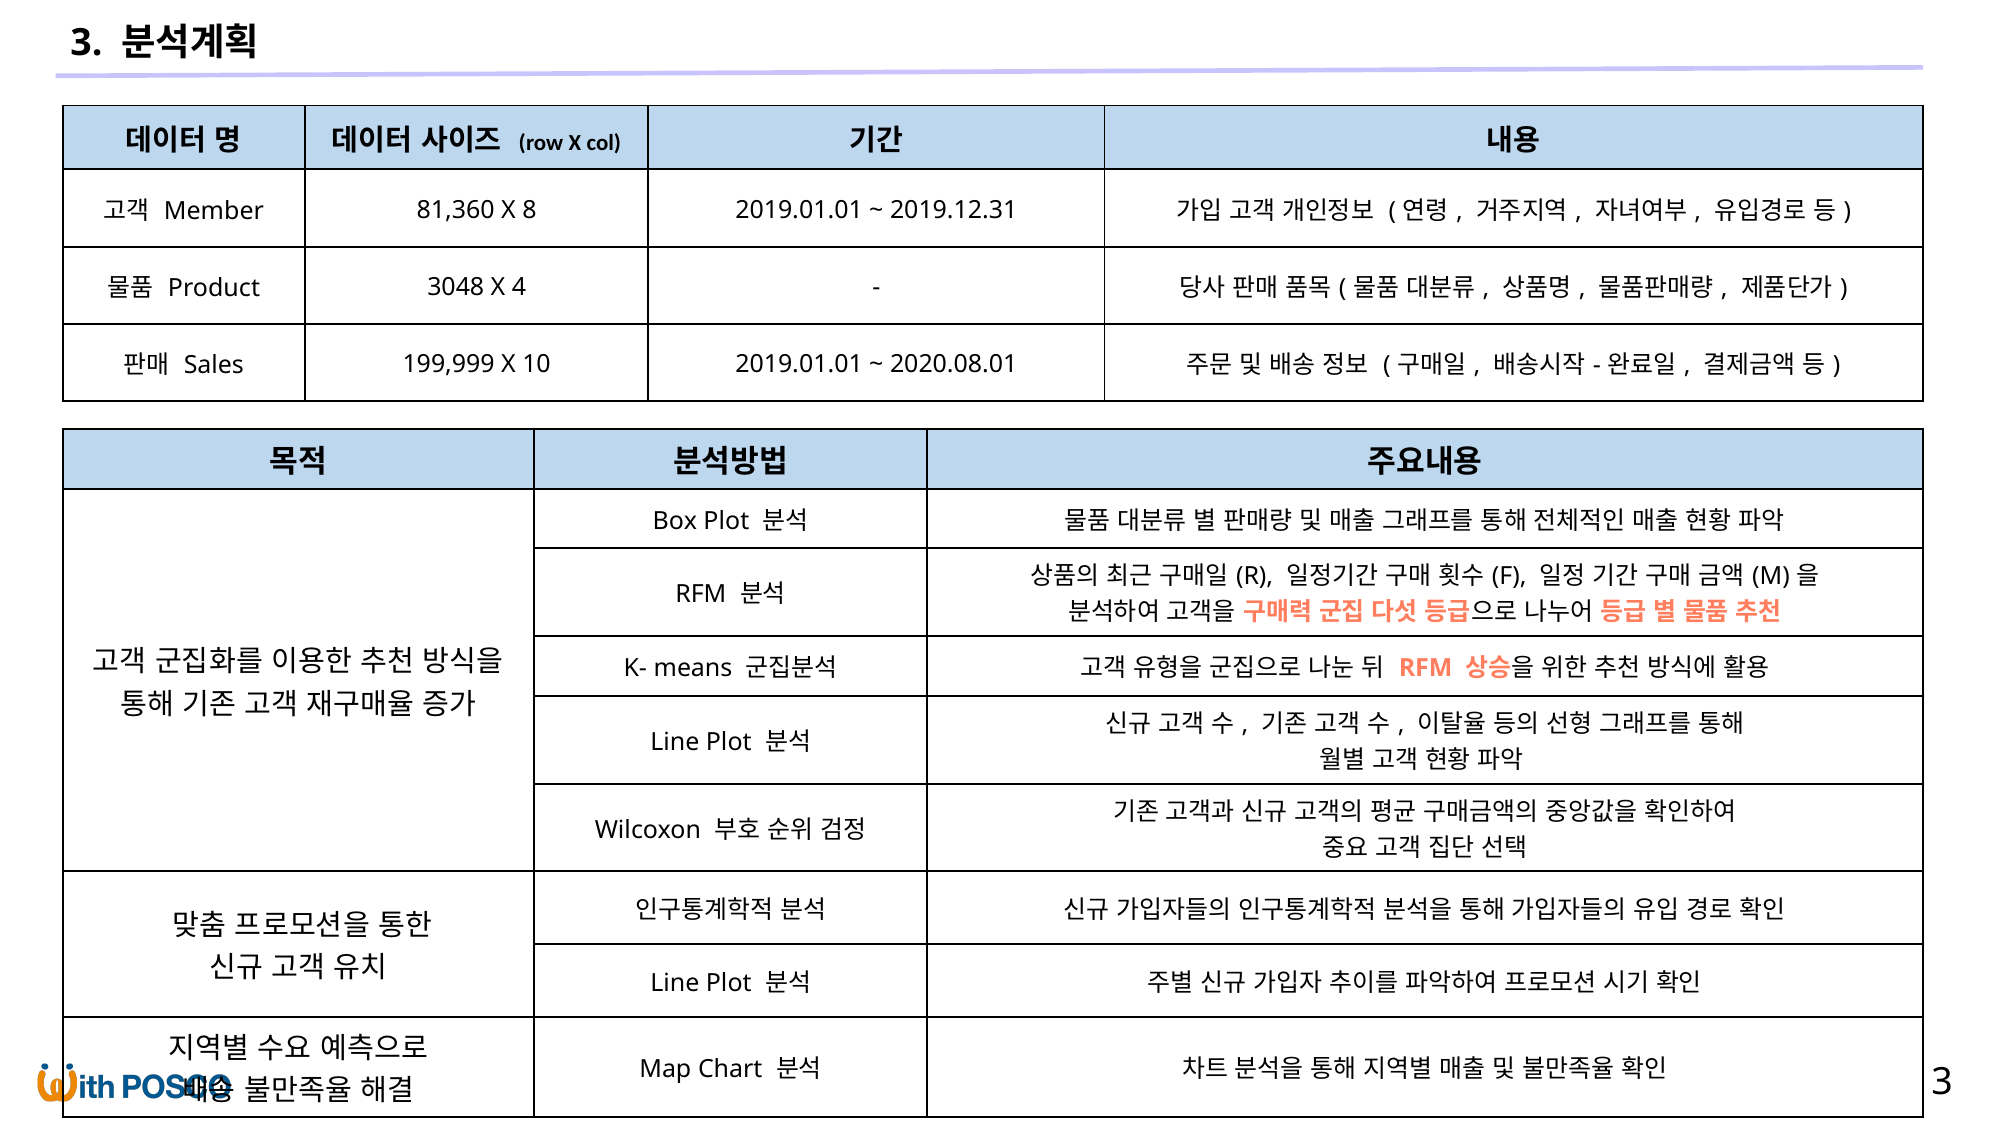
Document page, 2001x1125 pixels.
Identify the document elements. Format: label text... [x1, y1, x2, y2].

table_cell 2019.01.01 ~ 2020.08.01 [649, 325, 1104, 400]
text_box 3 [1820, 1050, 1968, 1110]
table_cell K- means 군집분석 [535, 637, 926, 695]
table_cell Map Chart 분석 [535, 1018, 926, 1116]
table_cell 2019.01.01 ~ 2019.12.31 [649, 170, 1104, 246]
table_cell 기존 고객과 신규 고객의 평균 구매금액의 중앙값을 확인하여 중요 고객 집단 선택 [928, 785, 1922, 870]
table_cell 3048 X 4 [306, 248, 647, 323]
table_cell 인구통계학적 분석 [535, 872, 926, 943]
table_cell 물품 Product [64, 248, 304, 323]
text_box [55, 66, 1924, 77]
table_cell 신규 고객 수, 기존 고객 수, 이탈율 등의 선형 그래프를 통해 월별 고객 현황 파악 [928, 697, 1922, 783]
table_cell 고객 유형을 군집으로 나눈 뒤 RFM 상승을 위한 추천 방식에 활용 [928, 637, 1922, 695]
table_cell 가입 고객 개인정보 (연령, 거주지역, 자녀여부, 유입경로 등) [1105, 170, 1922, 246]
table_header 데이터 명 [64, 106, 304, 168]
table_cell 상품의 최근 구매일(R), 일정기간 구매 횟수(F), 일정 기간 구매 금액(M)을 분석하여 고객을 구매력 군집 다섯 등급으로 나누어 등급 별 물품 추천 [928, 549, 1922, 635]
table_header 분석방법 [535, 430, 926, 488]
table_cell 물품 대분류 별 판매량 및 매출 그래프를 통해 전체적인 매출 현황 파악 [928, 490, 1922, 547]
table_cell 판매 Sales [64, 325, 304, 400]
table_header 목적 [64, 430, 533, 488]
table_cell 주문 및 배송 정보 (구매일, 배송시작-완료일, 결제금액 등) [1105, 325, 1922, 400]
table_cell Line Plot 분석 [535, 945, 926, 1016]
table_cell 차트 분석을 통해 지역별 매출 및 불만족율 확인 [928, 1018, 1922, 1116]
table_cell Box Plot 분석 [535, 490, 926, 547]
table_cell 고객 Member [64, 170, 304, 246]
table_cell 신규 가입자들의 인구통계학적 분석을 통해 가입자들의 유입 경로 확인 [928, 872, 1922, 943]
table_header 기간 [649, 106, 1104, 168]
table_cell - [649, 248, 1104, 323]
table_cell 당사 판매 품목(물품 대분류, 상품명, 물품판매량, 제품단가) [1105, 248, 1922, 323]
table_cell Line Plot 분석 [535, 697, 926, 783]
table_cell 고객 군집화를 이용한 추천 방식을 통해 기존 고객 재구매율 증가 [64, 490, 533, 870]
table_cell 지역별 수요 예측으로 배송 불만족율 해결 [64, 1018, 533, 1116]
table_cell 81,360 X 8 [306, 170, 647, 246]
text_box [57, 160, 62, 204]
table_cell RFM 분석 [535, 549, 926, 635]
table_cell Wilcoxon 부호 순위 검정 [535, 785, 926, 870]
table_header 내용 [1105, 106, 1922, 168]
table_header 주요내용 [928, 430, 1922, 488]
table_cell 맞춤 프로모션을 통한 신규 고객 유치 [64, 872, 533, 1016]
table_header 데이터 사이즈 (row X col) [306, 106, 647, 168]
table_cell 199,999 X 10 [306, 325, 647, 400]
picture [36, 1062, 62, 1103]
text_box 3. 분석계획 [55, 12, 321, 74]
table_cell 주별 신규 가입자 추이를 파악하여 프로모션 시기 확인 [928, 945, 1922, 1016]
